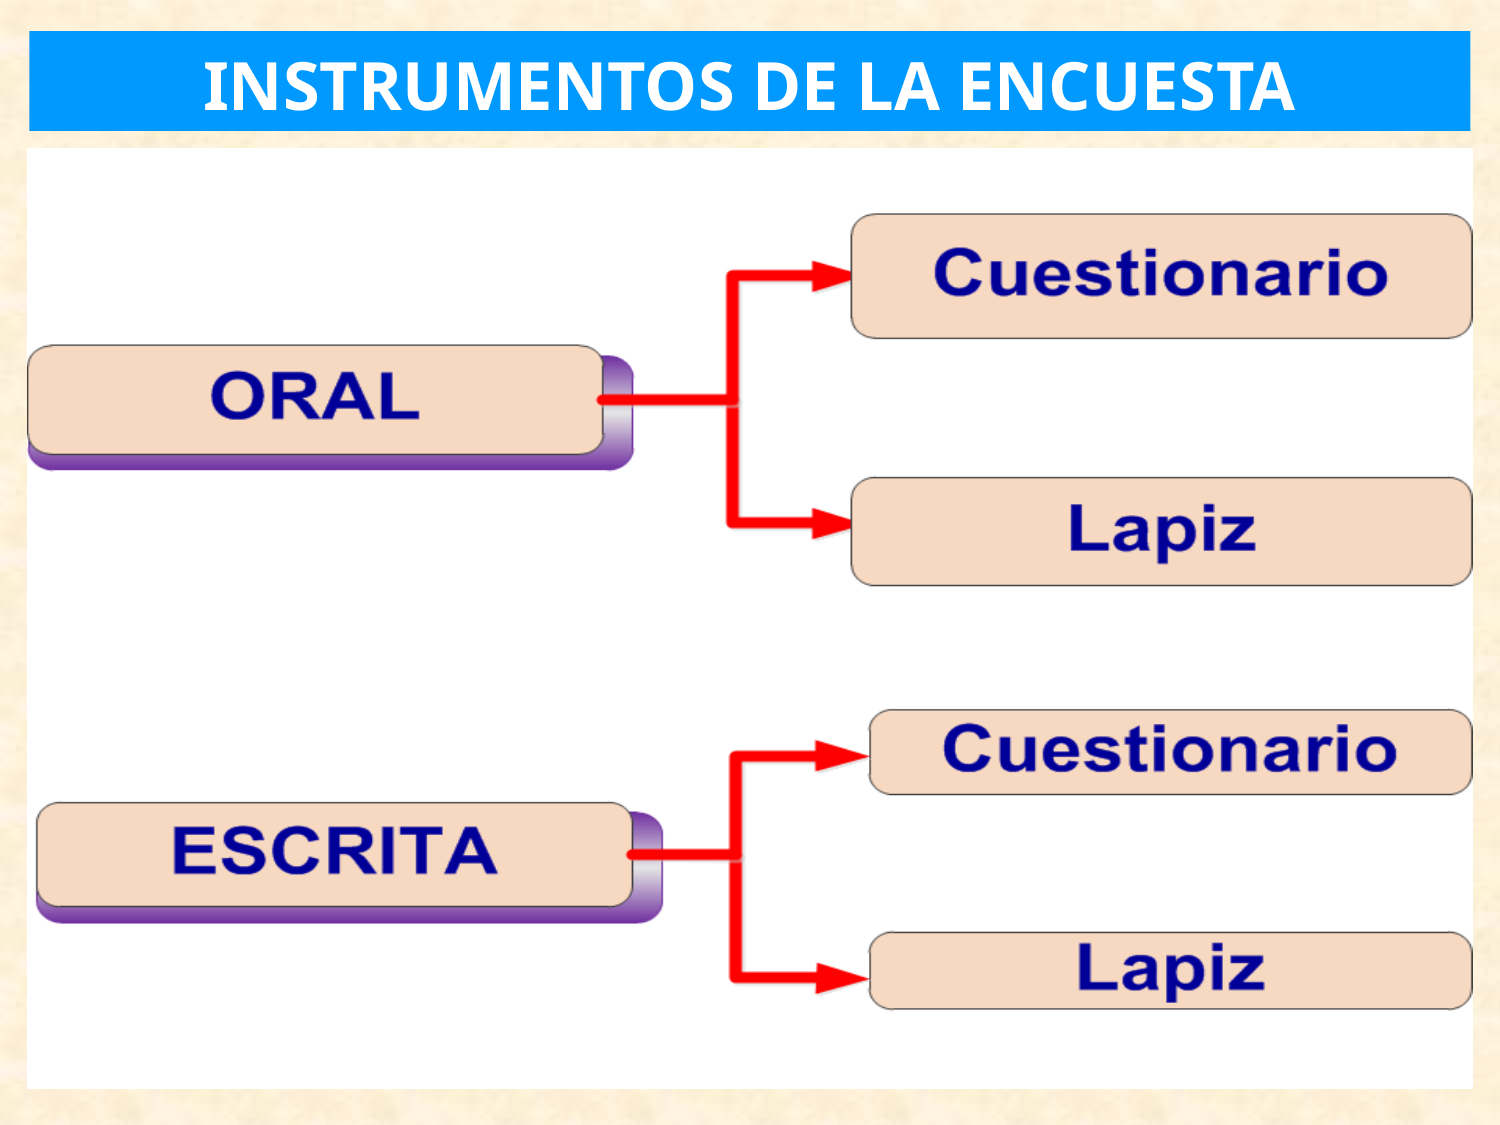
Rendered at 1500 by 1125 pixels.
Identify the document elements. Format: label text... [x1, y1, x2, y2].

text_box INSTRUMENTOS DE LA ENCUESTA [29, 31, 1471, 131]
picture [0, 0, 1500, 1125]
